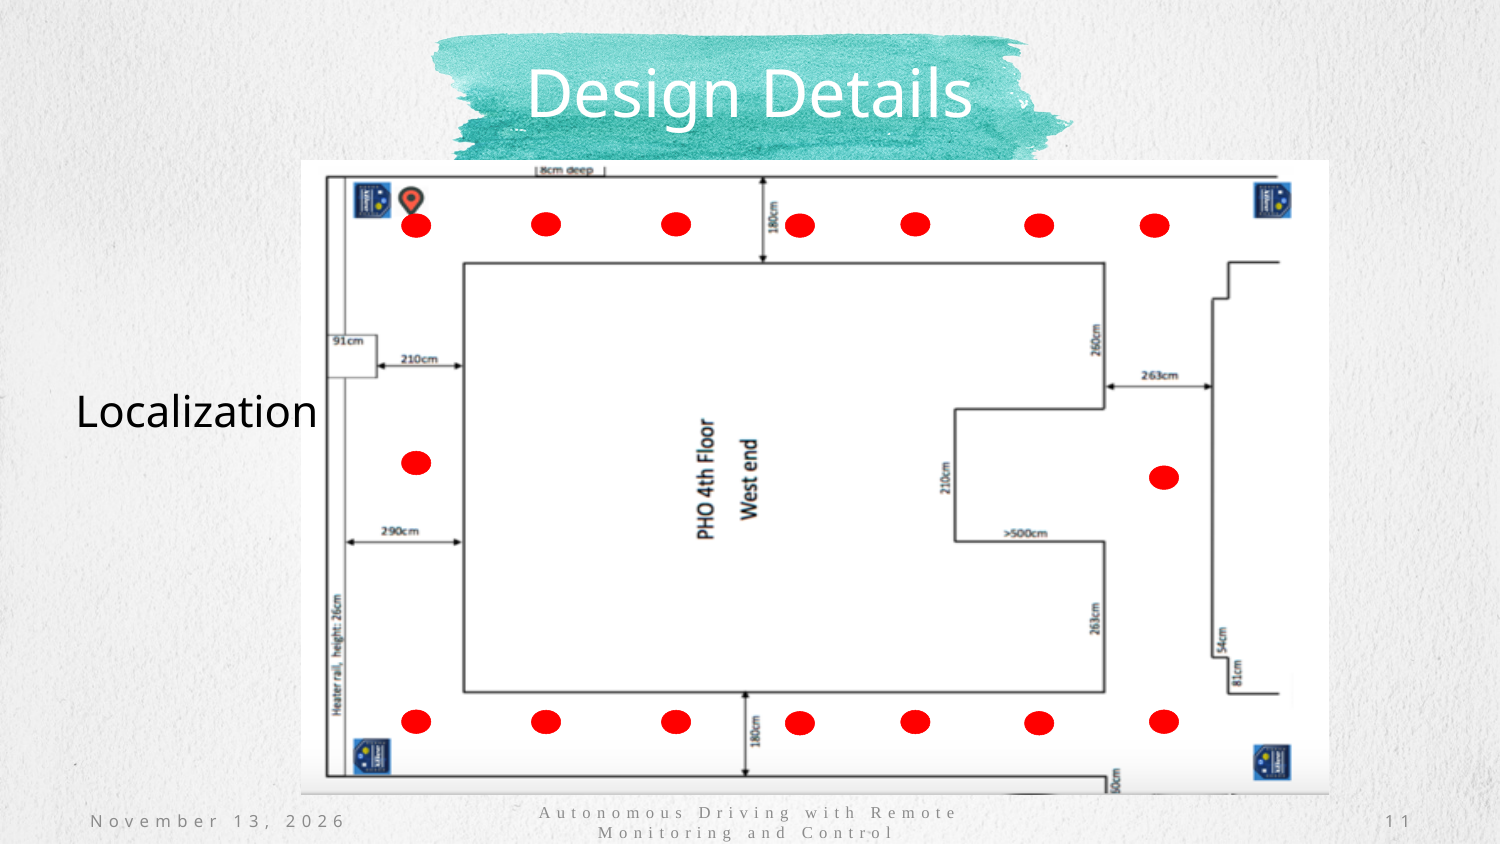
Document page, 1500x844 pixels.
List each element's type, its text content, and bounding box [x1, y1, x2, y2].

text_box Design Details [501, 43, 999, 139]
picture [0, 0, 1500, 844]
text_box Localization [60, 376, 295, 444]
slide_number 11 [1074, 799, 1425, 844]
footer Autonomous Driving with Remote Monitoring and Control [512, 804, 988, 844]
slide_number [75, 799, 425, 844]
